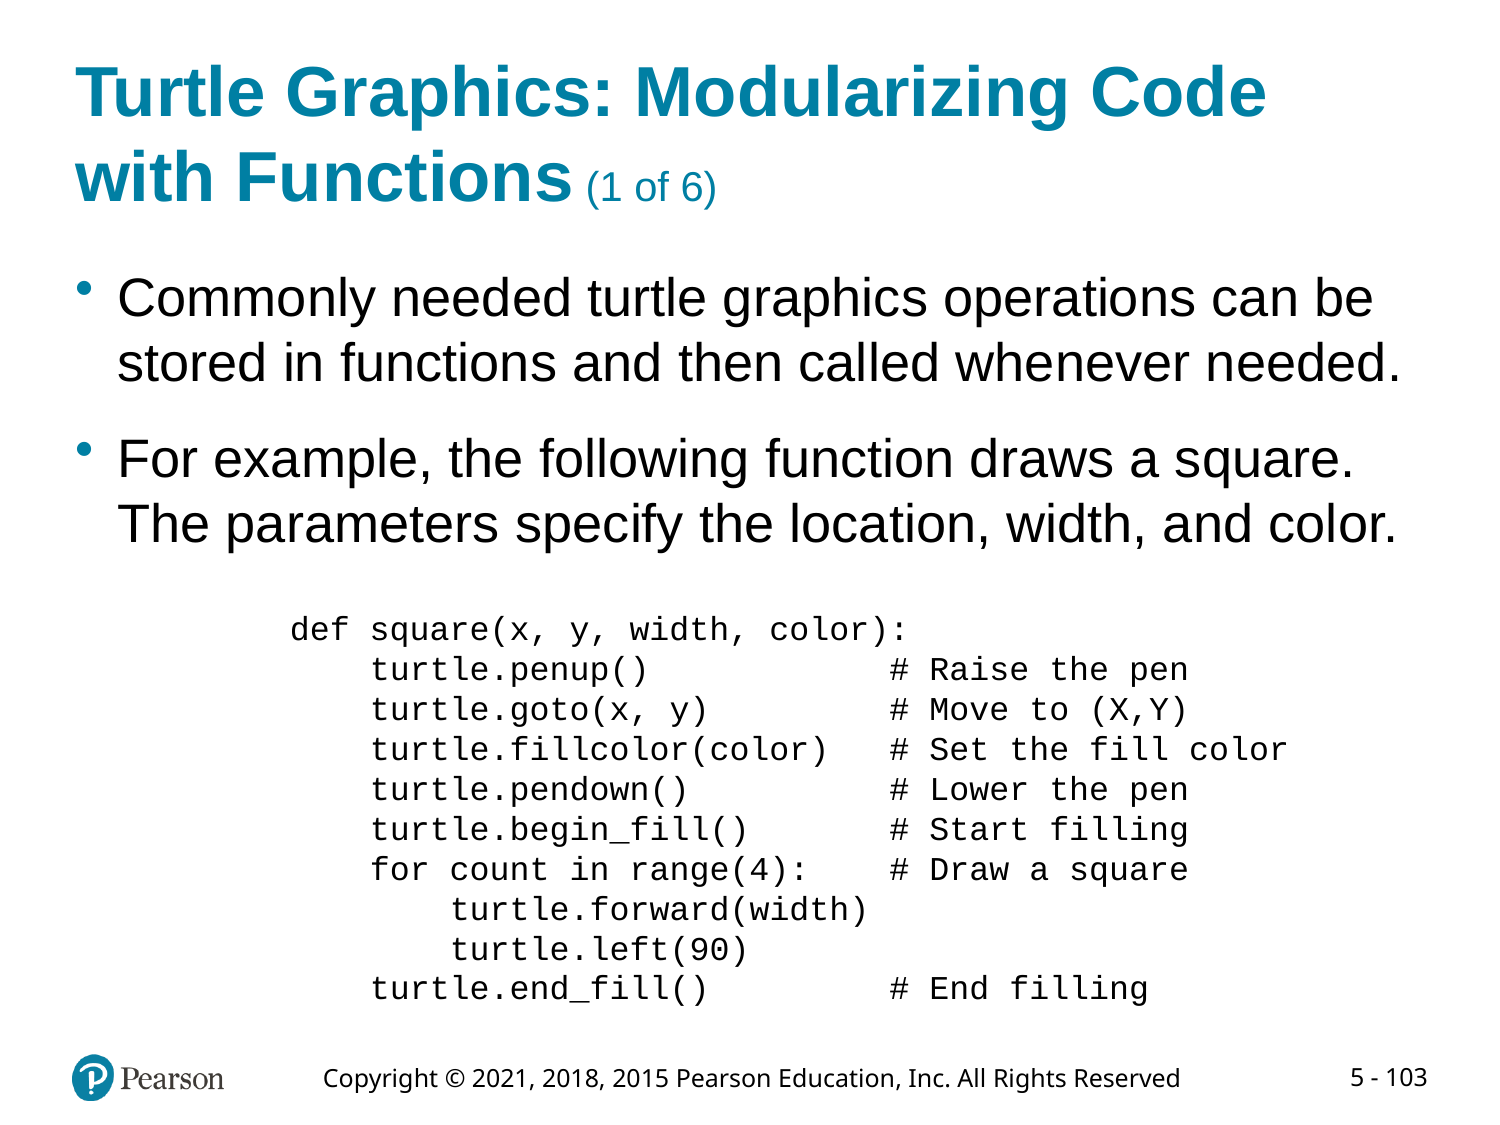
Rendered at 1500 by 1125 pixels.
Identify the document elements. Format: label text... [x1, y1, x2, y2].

title Turtle Graphics: Modularizing Code with Functions (1 of 6) [75, 35, 1425, 216]
list Commonly needed turtle graphics operations can be stored in functions and then called whenever needed. For example, the following function draws a square. The parameters specify the location, width, and color. [75, 262, 1425, 1005]
picture [72, 1087, 83, 1101]
picture [72, 1054, 89, 1072]
picture [81, 1064, 107, 1089]
text_box def square(x, y, width, color): turtle.penup() # Raise the pen turtle.goto(x, y) # Move to (X,Y) turtle.fillcolor(color) # Set the fill color turtle.pendown() # Lower the pen turtle.begin_fill() # Start filling for count in range(4): # Draw a square turtle.forward(width) turtle.left(90) turtle.end_fill() # End filling [275, 599, 1350, 1014]
picture [99, 1054, 224, 1101]
